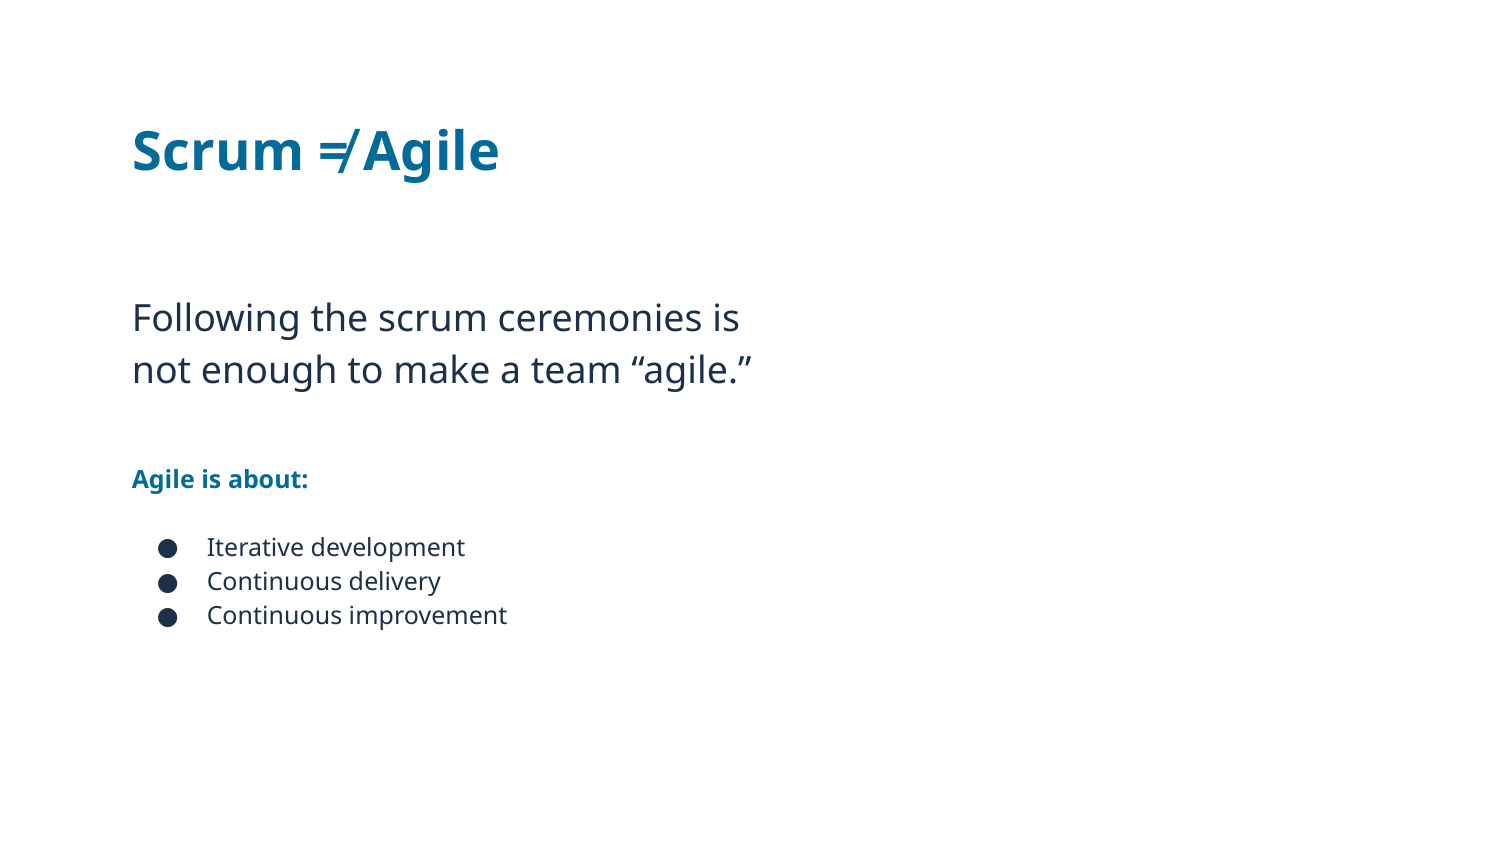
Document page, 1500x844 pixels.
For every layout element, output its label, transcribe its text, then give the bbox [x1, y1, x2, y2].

list Following the scrum ceremonies is not enough to make a team “agile.” Agile is about: Iterative development Continuous delivery Continuous improvement [116, 272, 1397, 760]
title Scrum ≠ Agile [117, 100, 1330, 240]
